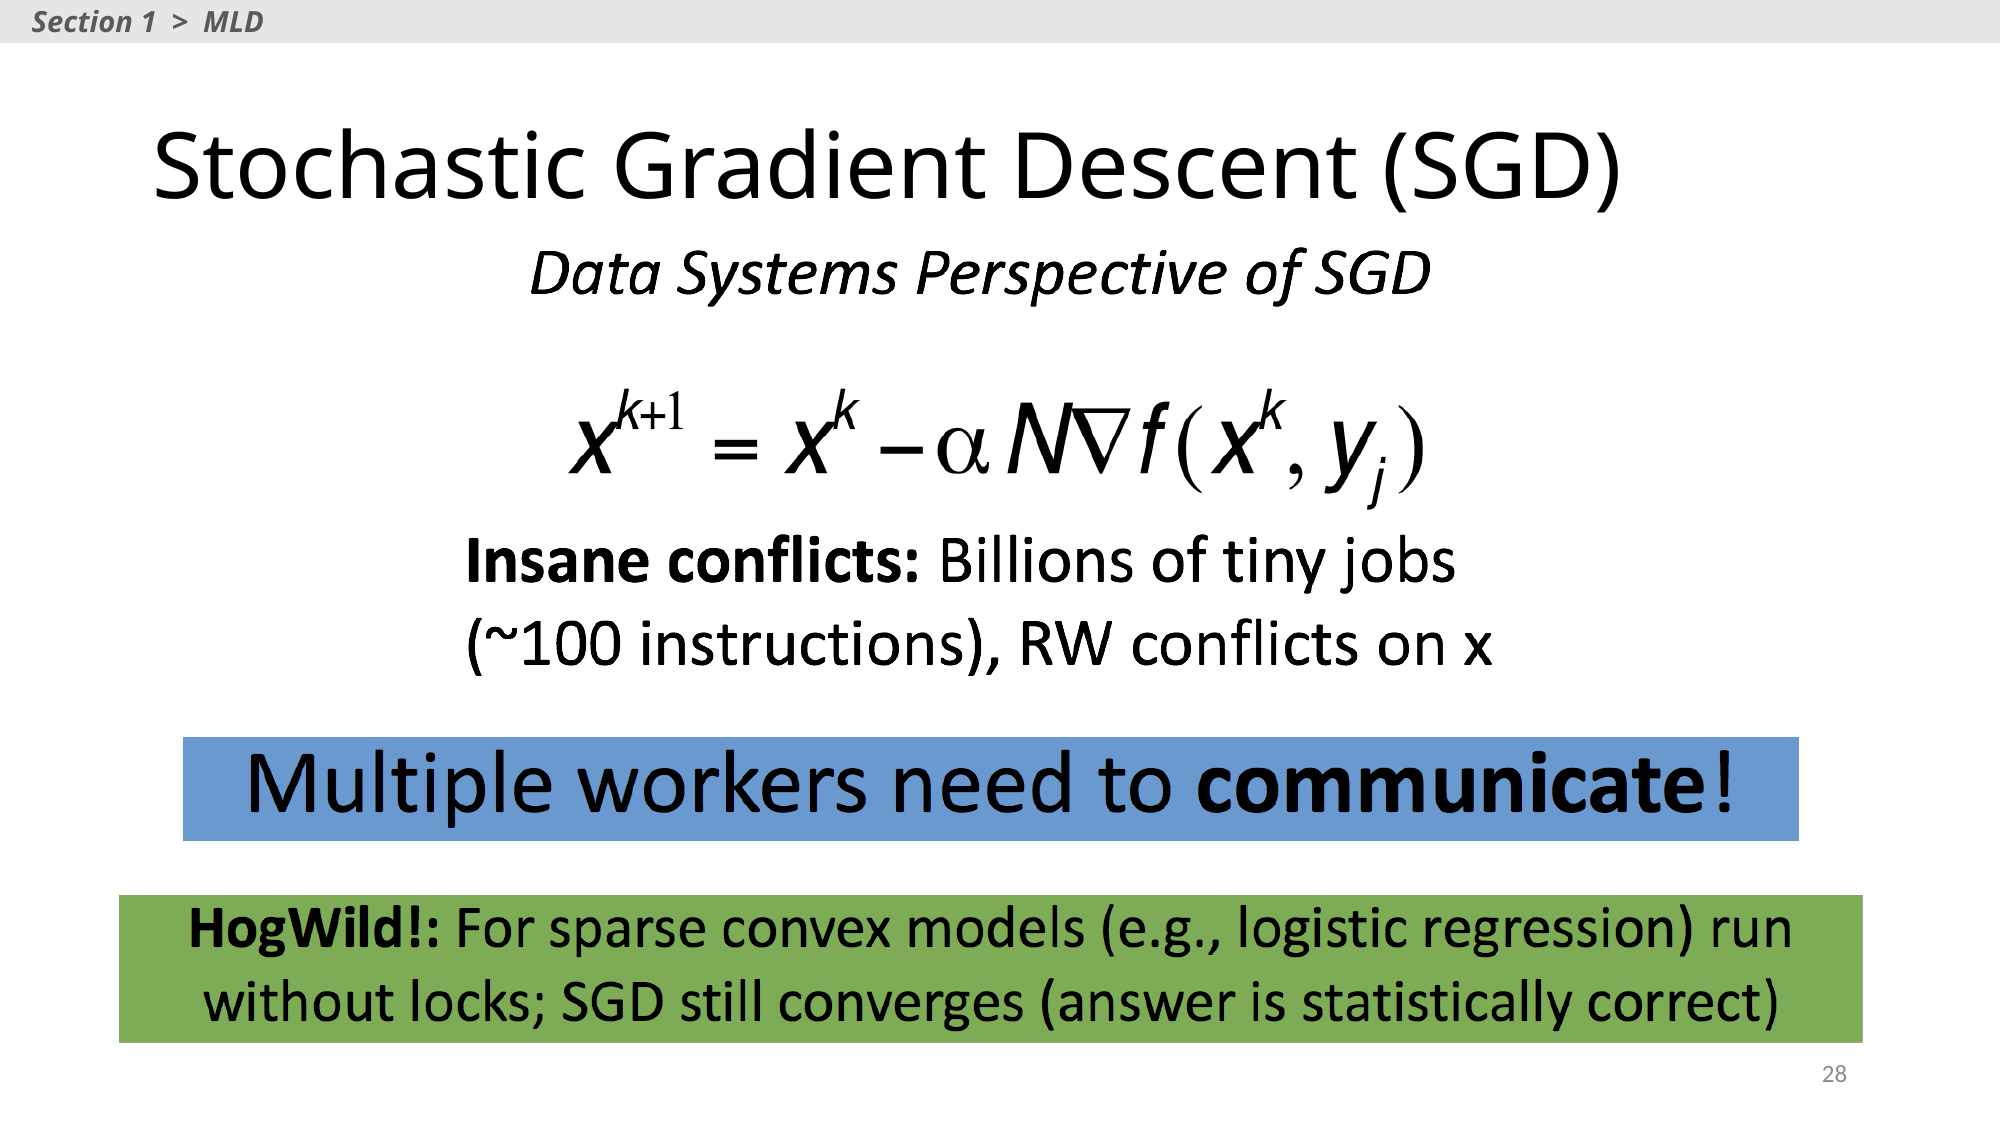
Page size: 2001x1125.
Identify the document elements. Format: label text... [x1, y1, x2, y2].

picture [118, 235, 1863, 1043]
title Stochastic Gradient Descent (SGD) [137, 59, 1863, 235]
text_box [0, 0, 2000, 47]
slide_number 28 [1412, 1043, 1863, 1103]
